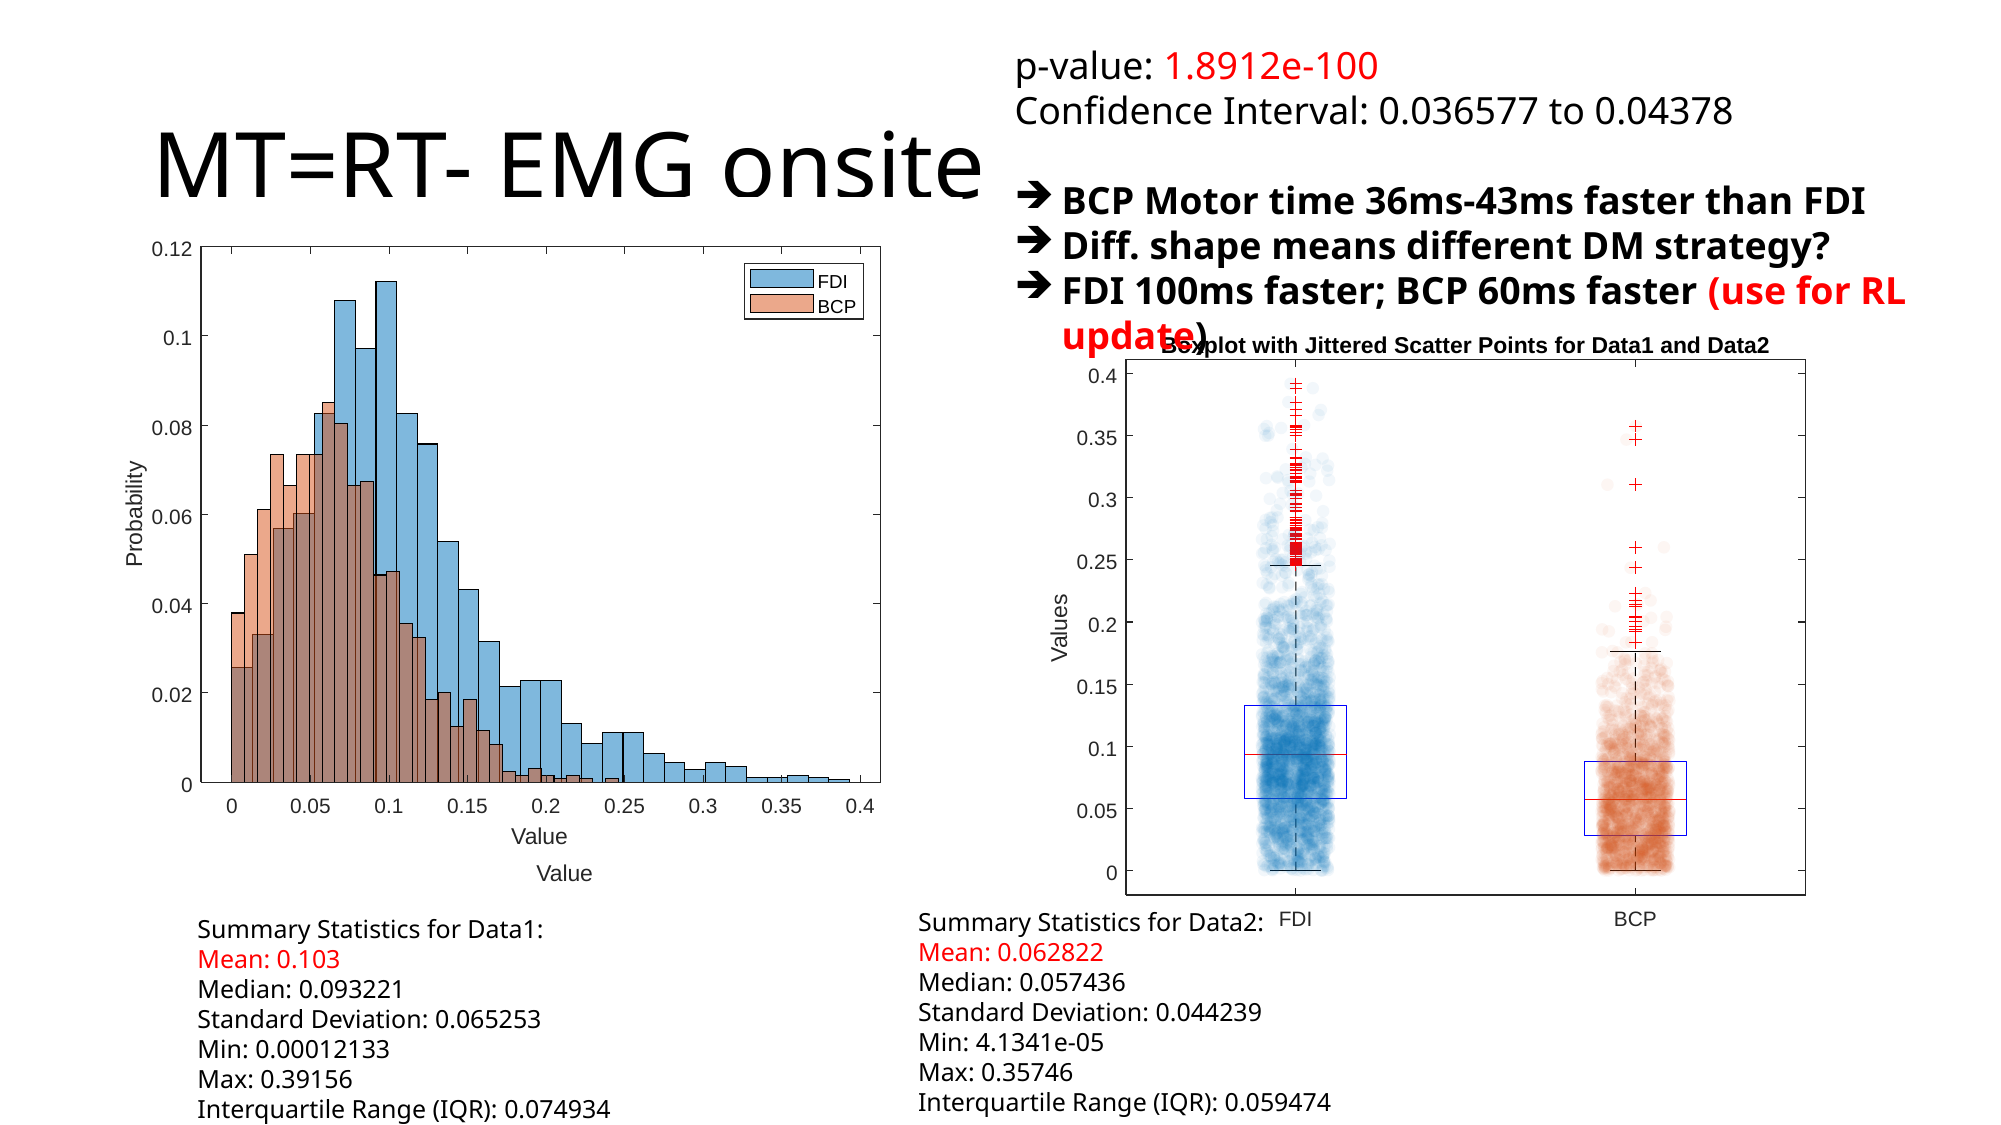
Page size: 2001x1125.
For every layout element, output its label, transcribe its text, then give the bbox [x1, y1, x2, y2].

title MT=RT- EMG onsite [137, 59, 999, 278]
text_box Summary Statistics for Data1: Mean: 0.103 Median: 0.093221 Standard Deviation: 0.065253 Min: 0.00012133 Max: 0.39156 Interquartile Range (IQR): 0.074934 [182, 906, 654, 1125]
picture [1011, 309, 1888, 968]
text_box Summary Statistics for Data2: Mean: 0.062822 Median: 0.057436 Standard Deviation: 0.044239 Min: 4.1341e-05 Max: 0.35746 Interquartile Range (IQR): 0.059474 [903, 899, 1904, 1124]
picture [86, 196, 988, 892]
text_box p-value: 1.8912e-100 Confidence Interval: 0.036577 to 0.04378 BCP Motor time 36ms-43ms faster than FDI Diff. shape means different DM strategy? FDI 100ms faster; BCP 60ms faster (use for RL update) [999, 34, 2000, 365]
